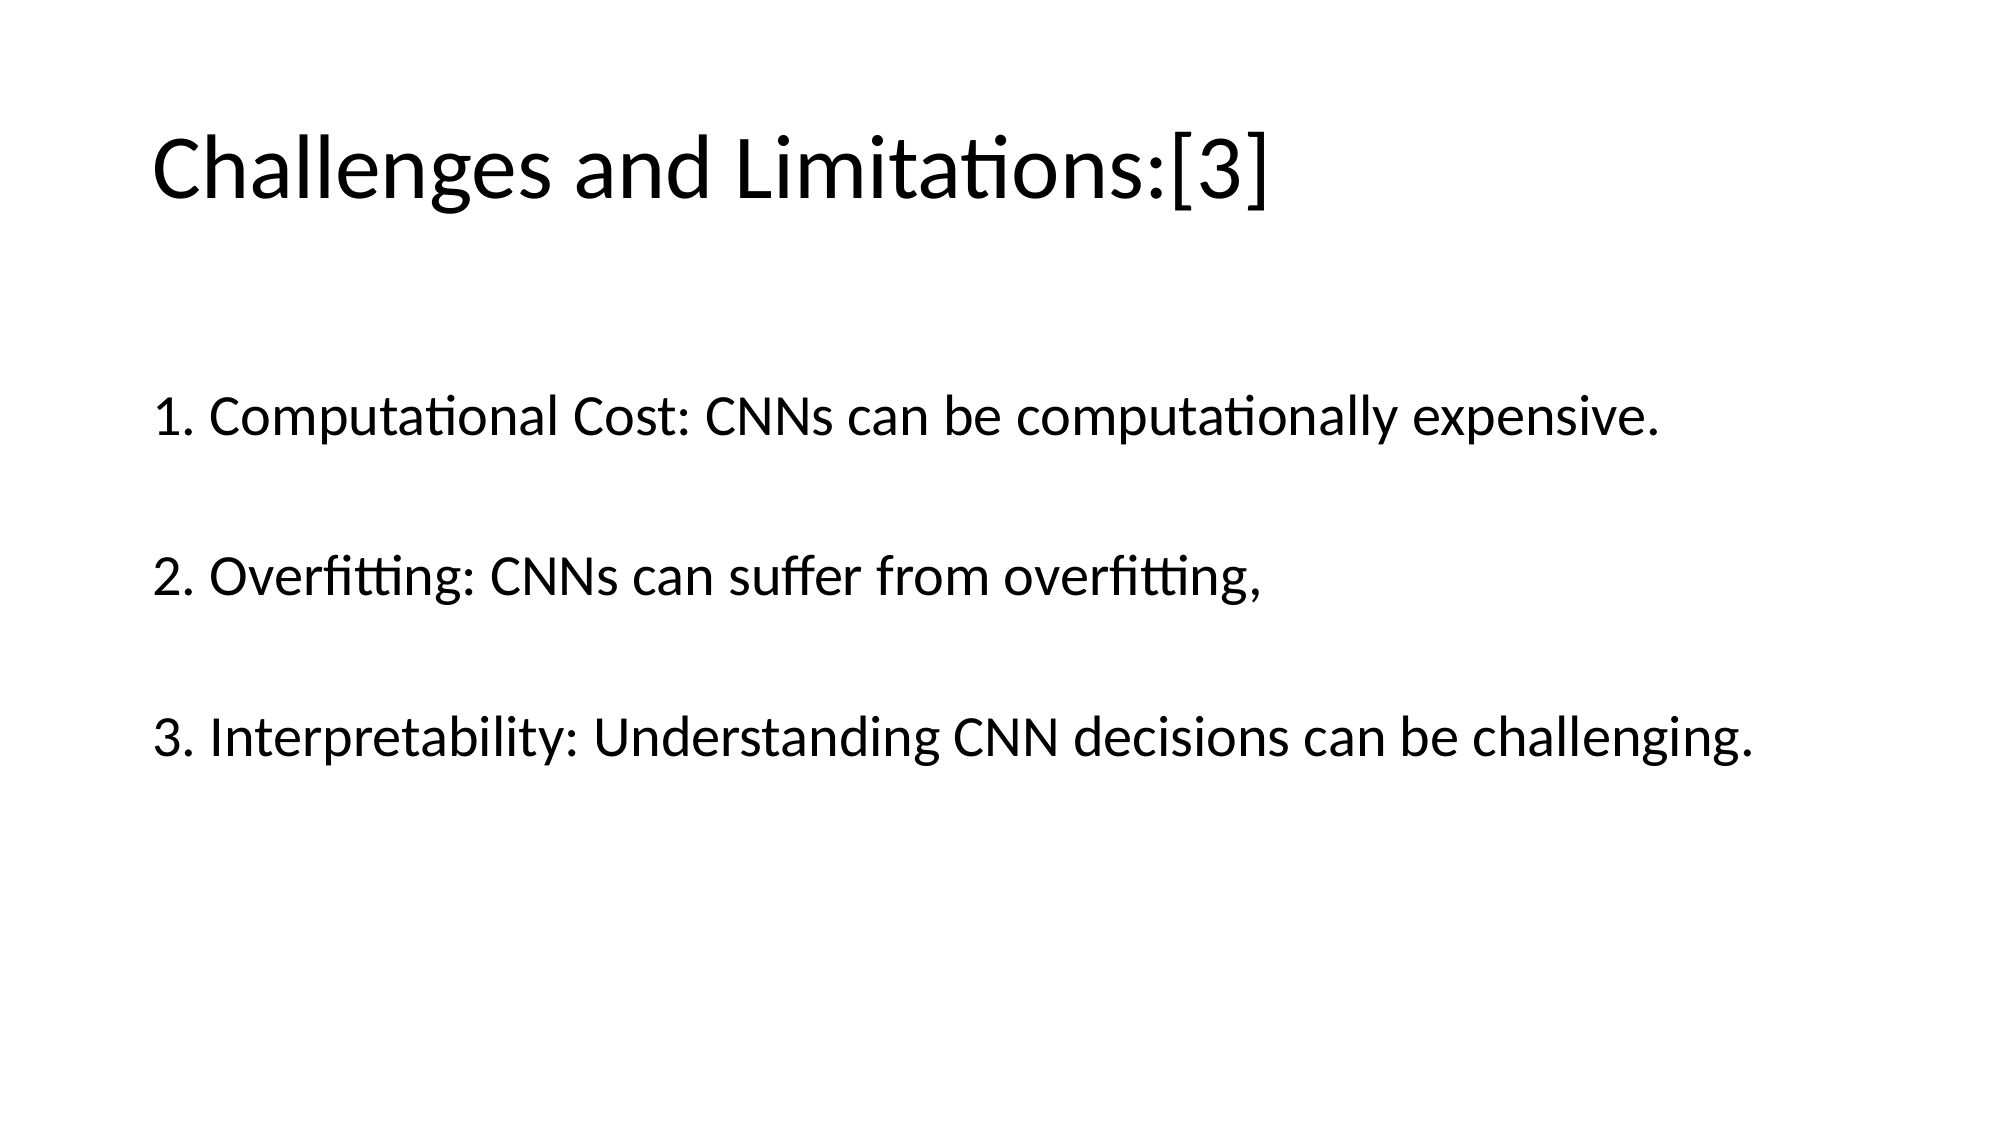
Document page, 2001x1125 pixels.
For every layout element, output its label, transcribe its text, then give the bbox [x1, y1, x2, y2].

list 1. Computational Cost: CNNs can be computationally expensive. 2. Overfitting: CNNs can suffer from overfitting, 3. Interpretability: Understanding CNN decisions can be challenging. [137, 299, 1863, 1014]
title Challenges and Limitations:[3] [137, 59, 1863, 278]
